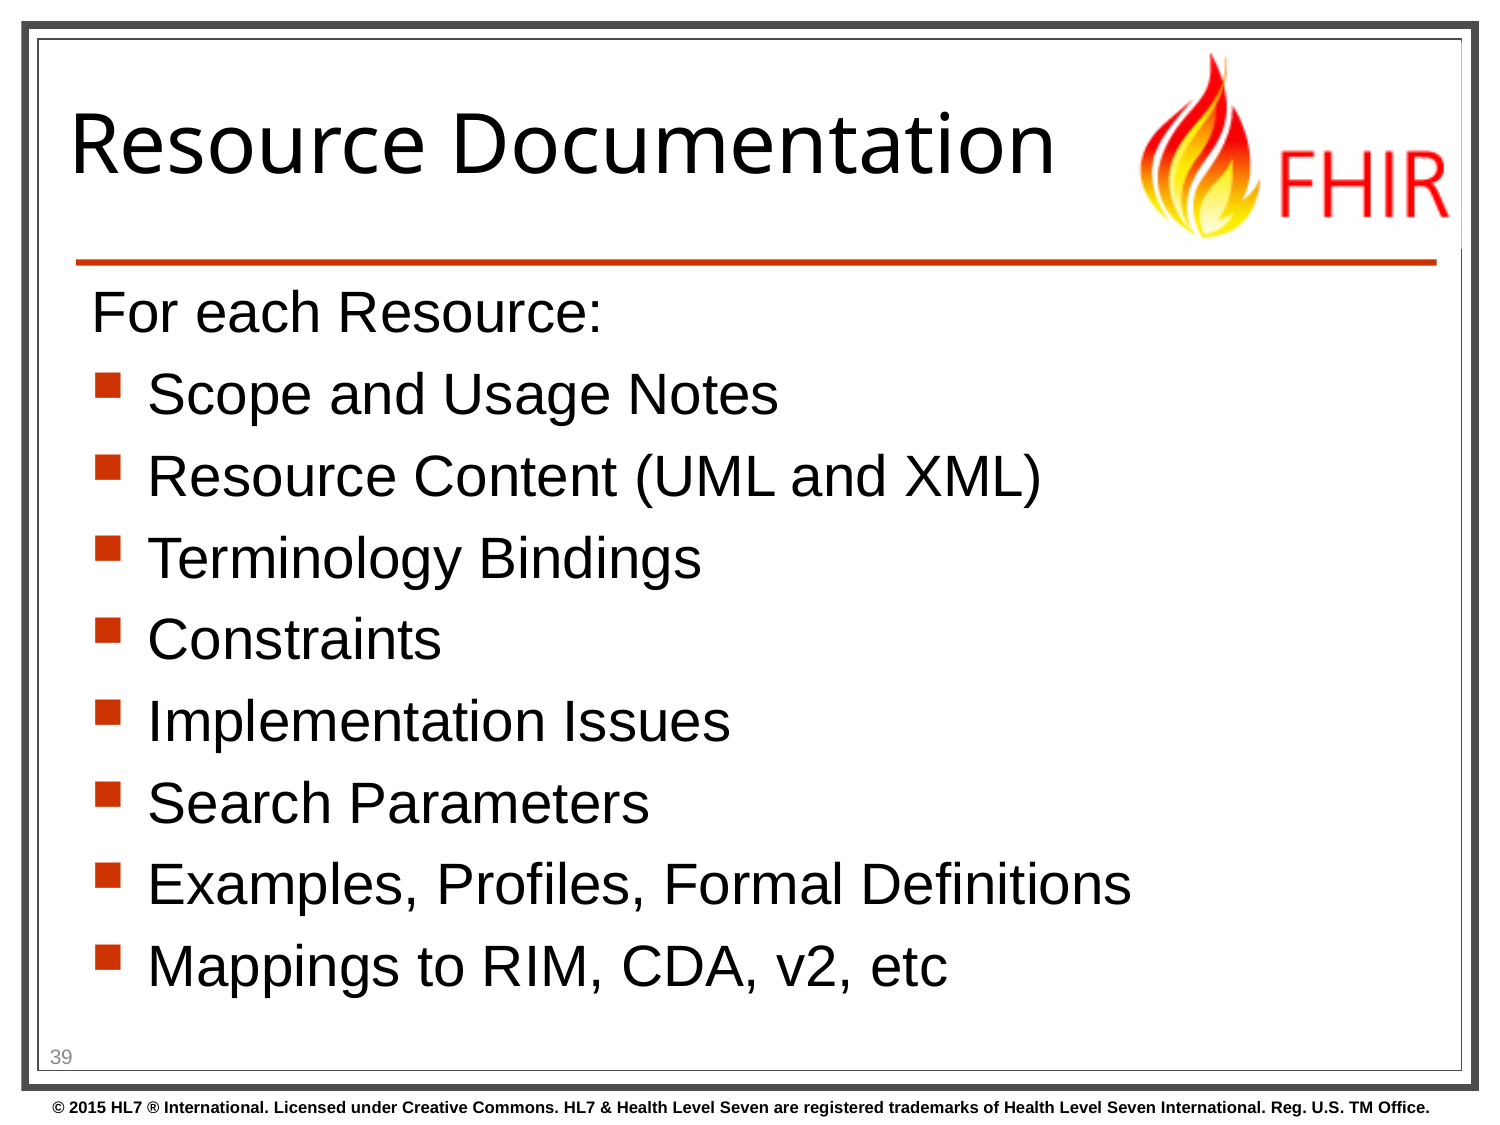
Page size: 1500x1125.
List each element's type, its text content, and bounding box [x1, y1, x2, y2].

picture [1128, 42, 1462, 249]
list For each Resource: Scope and Usage Notes Resource Content (UML and XML) Terminology Bindings Constraints Implementation Issues Search Parameters Examples, Profiles, Formal Definitions Mappings to RIM, CDA, v2, etc [76, 267, 1352, 1051]
slide_number 39 [23, 1018, 99, 1094]
title Resource Documentation [53, 54, 1247, 244]
